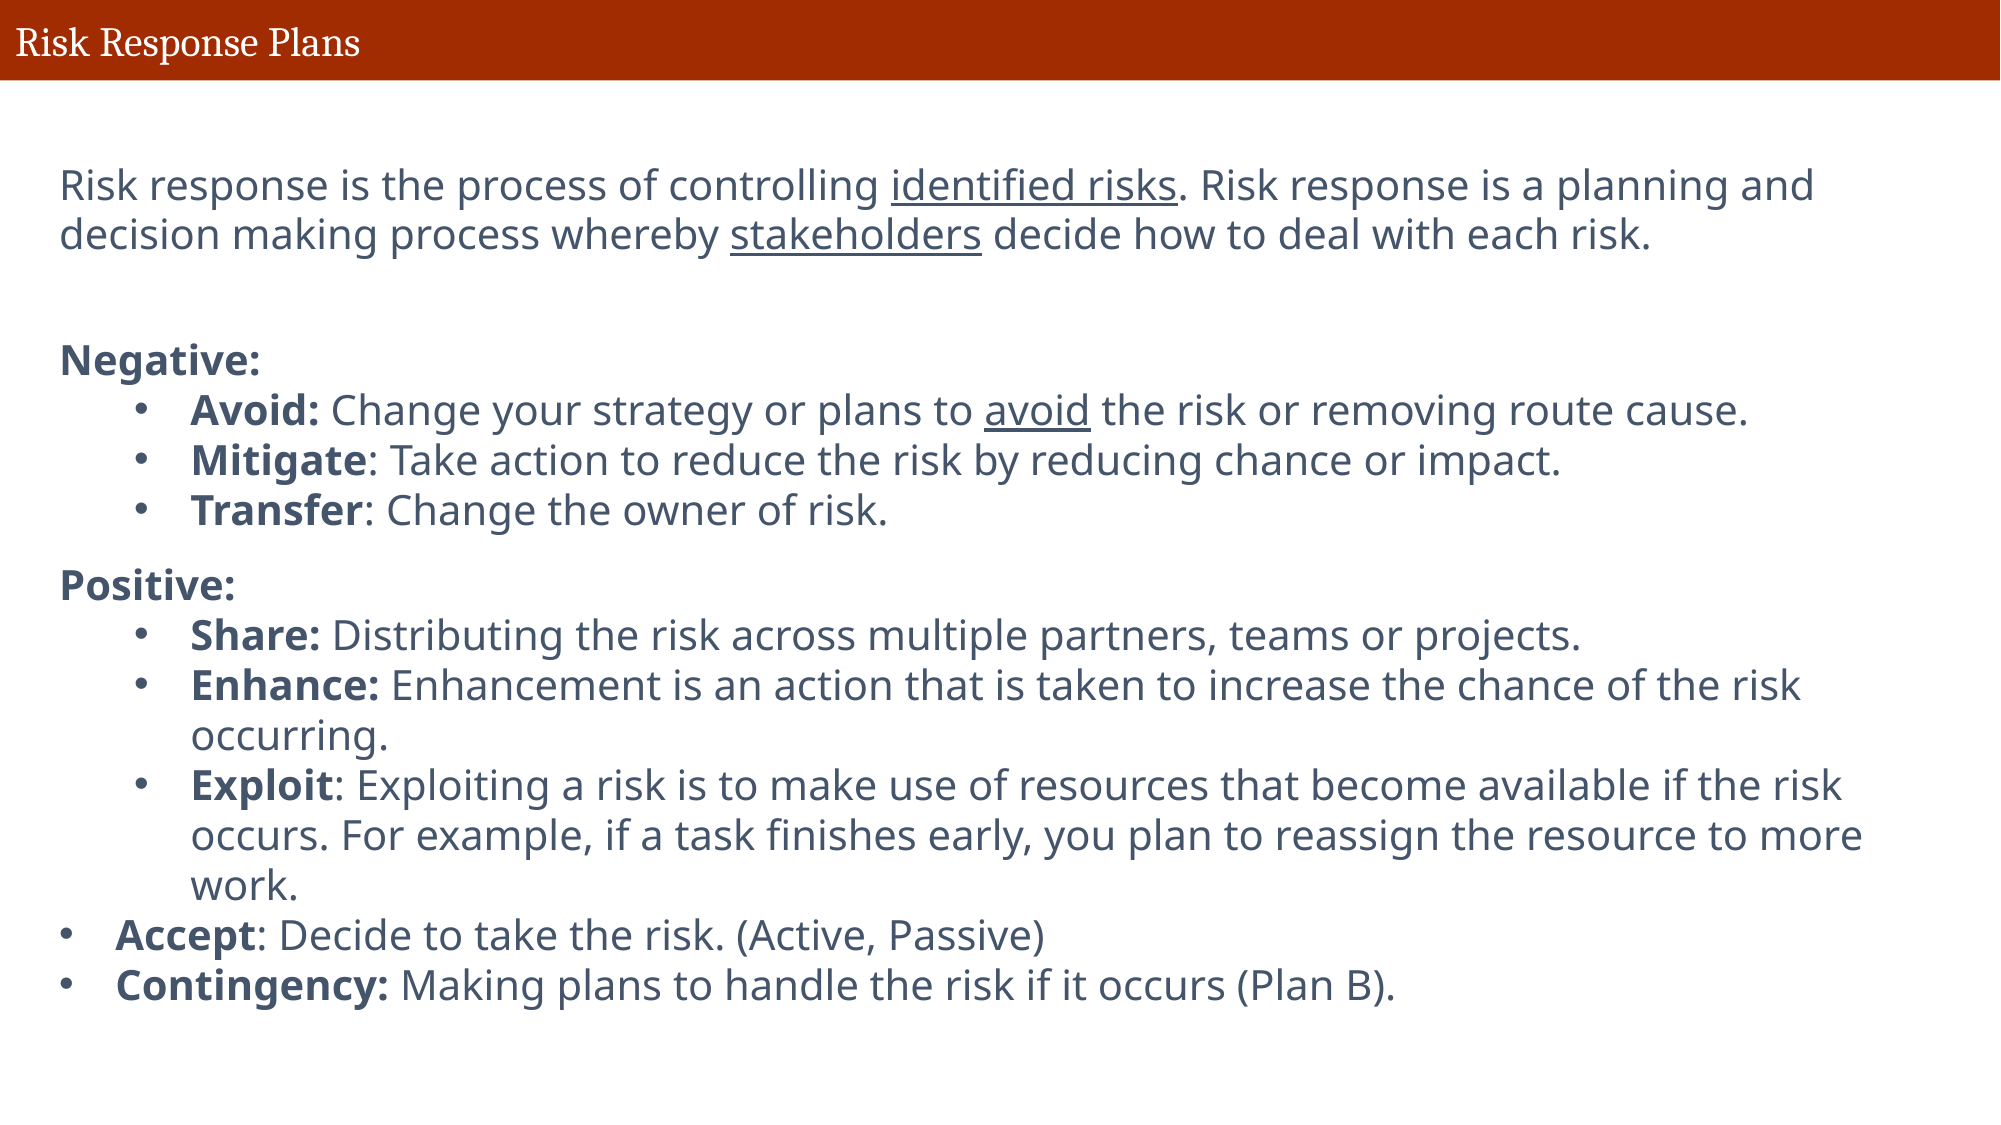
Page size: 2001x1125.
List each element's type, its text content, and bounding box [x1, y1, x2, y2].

text_box Risk response is the process of controlling identified risks. Risk response is a planning and decision making process whereby stakeholders decide how to deal with each risk. Negative: Avoid: Change your strategy or plans to avoid the risk or removing route cause. Mitigate: Take action to reduce the risk by reducing chance or impact. Transfer: Change the owner of risk. Positive: Share: Distributing the risk across multiple partners, teams or projects. Enhance: Enhancement is an action that is taken to increase the chance of the risk occurring. Exploit: Exploiting a risk is to make use of resources that become available if the risk occurs. For example, if a task finishes early, you plan to reassign the resource to more work. Accept: Decide to take the risk. (Active, Passive) Contingency: Making plans to handle the risk if it occurs (Plan B). [44, 151, 1918, 1067]
title Risk Response Plans [0, 0, 2000, 81]
